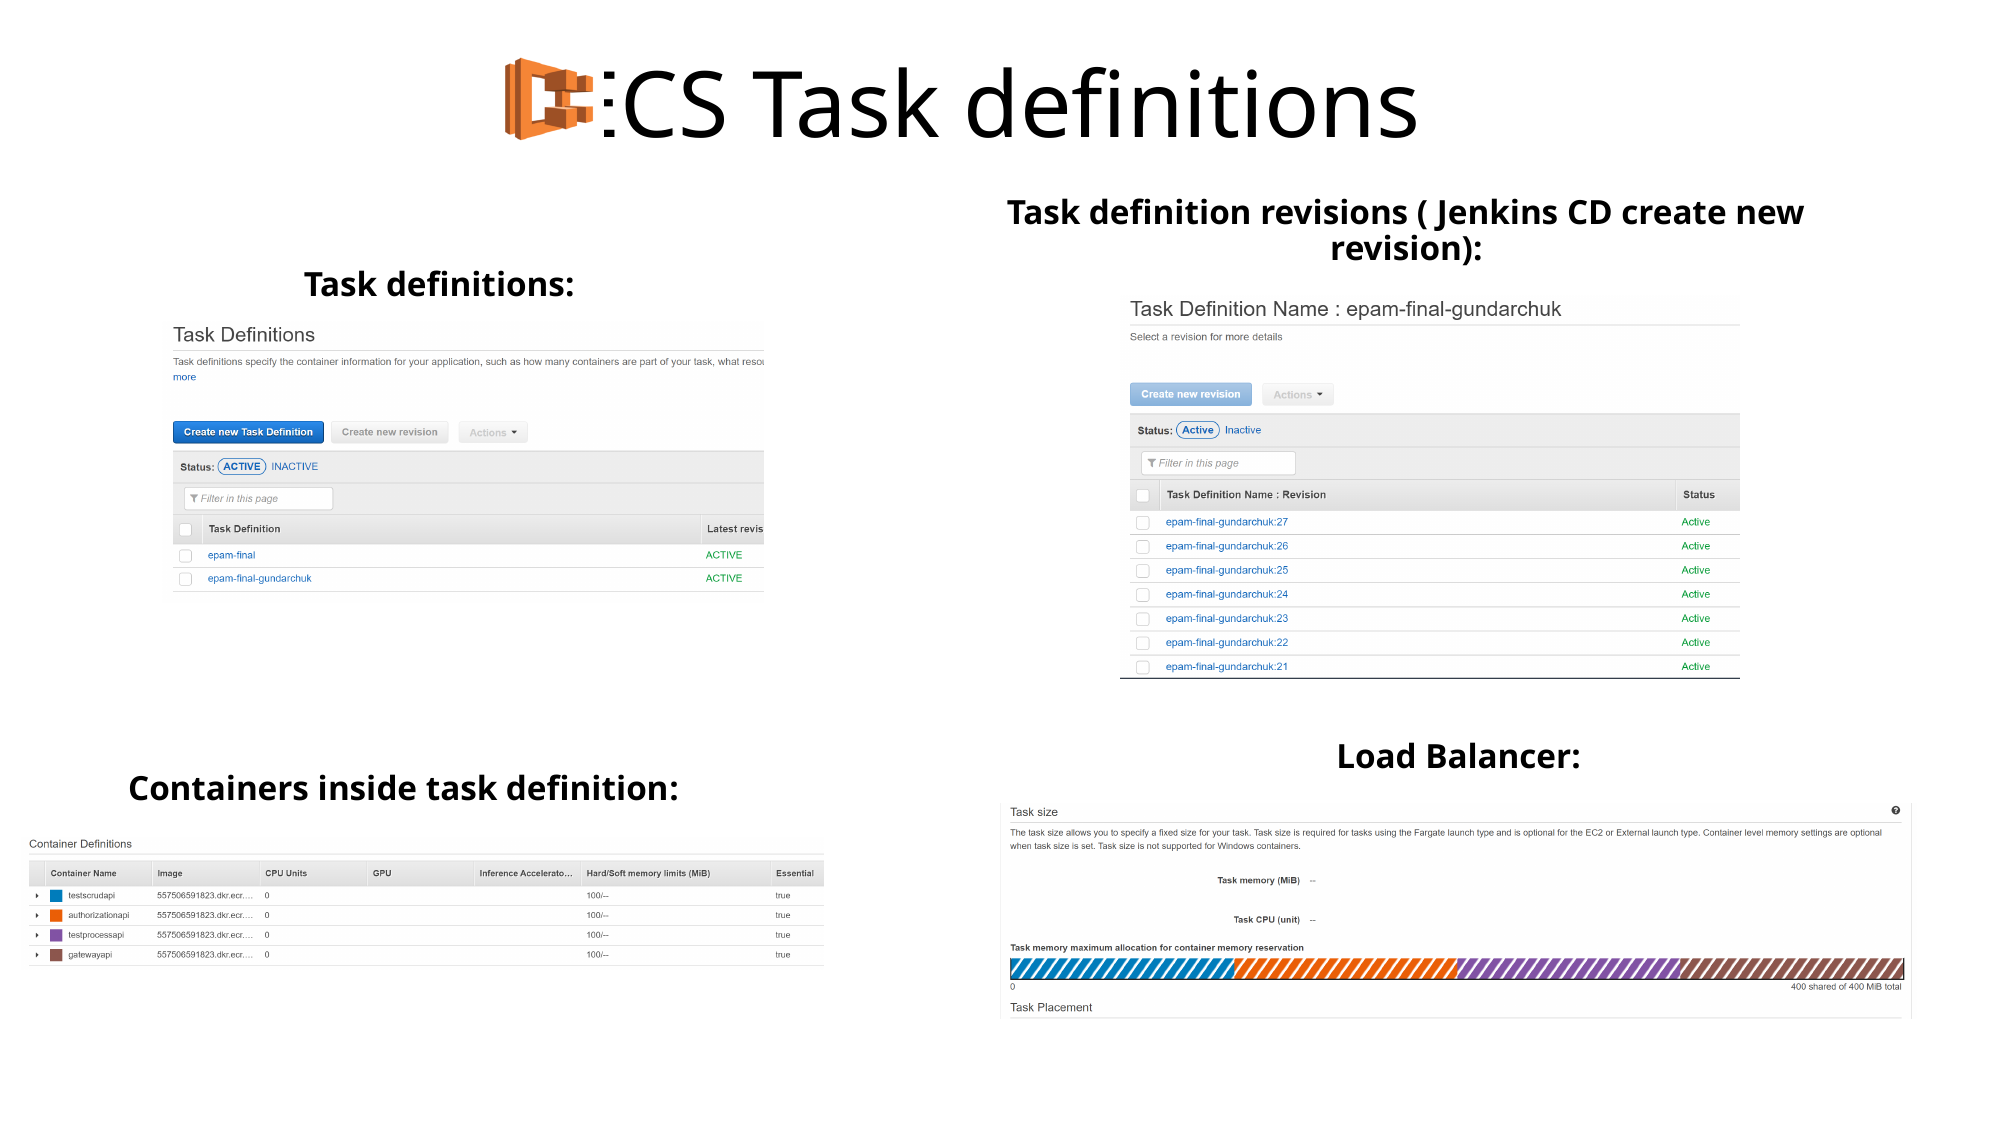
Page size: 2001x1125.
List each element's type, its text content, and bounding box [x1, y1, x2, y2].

text_box Task definition revisions ( Jenkins CD create new revision): [955, 212, 1858, 276]
text_box Task definitions: [77, 247, 801, 311]
picture [1000, 803, 1917, 1019]
text_box Load Balancer: [1007, 720, 1910, 784]
text_box Containers inside task definition: [0, 752, 855, 816]
picture [493, 43, 604, 154]
picture [1120, 295, 1740, 679]
picture [162, 321, 764, 603]
title ECS Task definitions [132, 0, 1858, 217]
picture [21, 837, 824, 970]
